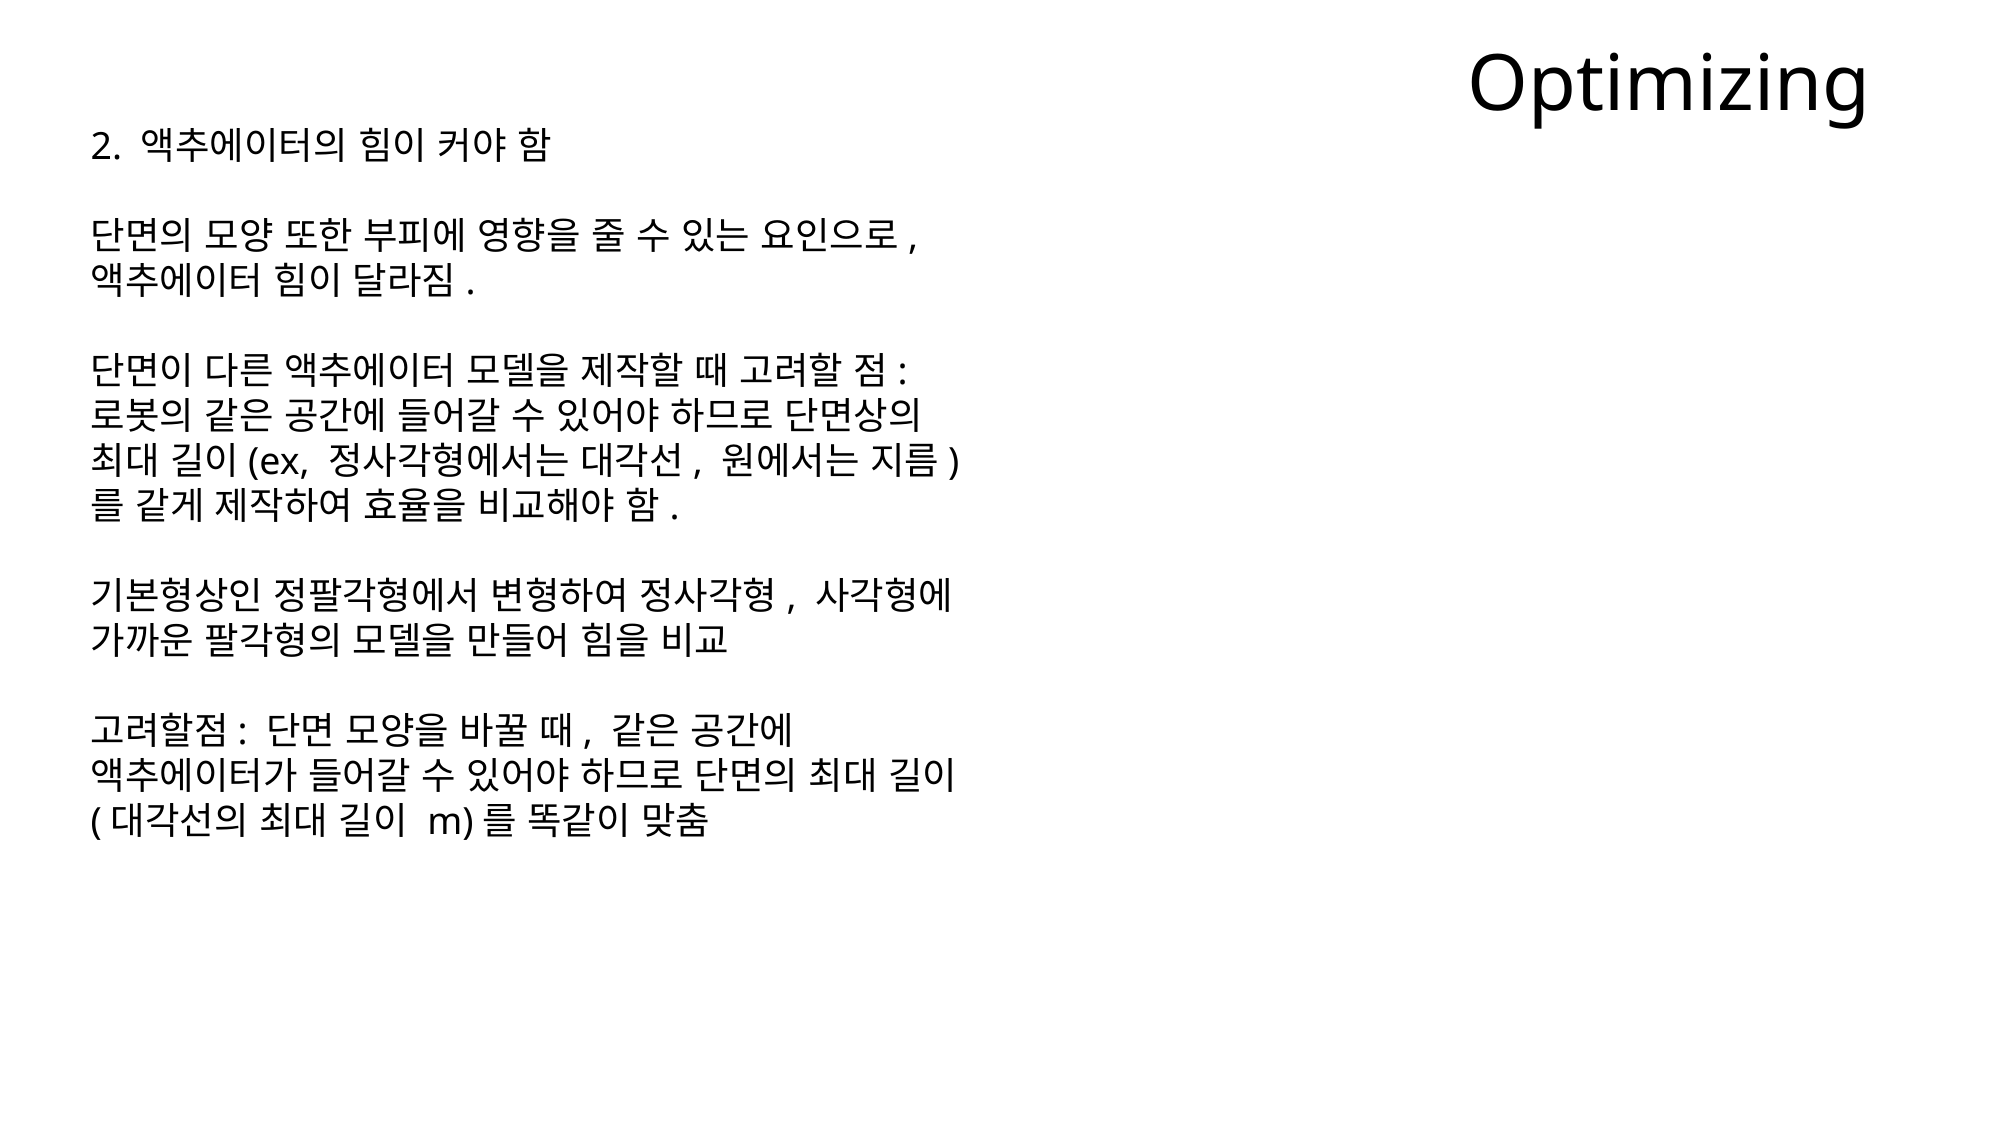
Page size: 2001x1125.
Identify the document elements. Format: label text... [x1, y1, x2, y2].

text_box Optimizing [1410, 0, 1928, 135]
text_box 2. 액추에이터의 힘이 커야 함 단면의 모양 또한 부피에 영향을 줄 수 있는 요인으로, 액추에이터 힘이 달라짐. 단면이 다른 액추에이터 모델을 제작할 때 고려할 점: 로봇의 같은 공간에 들어갈 수 있어야 하므로 단면상의 최대 길이(ex, 정사각형에서는 대각선, 원에서는 지름)를 같게 제작하여 효율을 비교해야 함. 기본형상인 정팔각형에서 변형하여 정사각형, 사각형에 가까운 팔각형의 모델을 만들어 힘을 비교 고려할점: 단면 모양을 바꿀 때, 같은 공간에 액추에이터가 들어갈 수 있어야 하므로 단면의 최대 길이(대각선의 최대 길이 m)를 똑같이 맞춤 [75, 115, 1005, 850]
